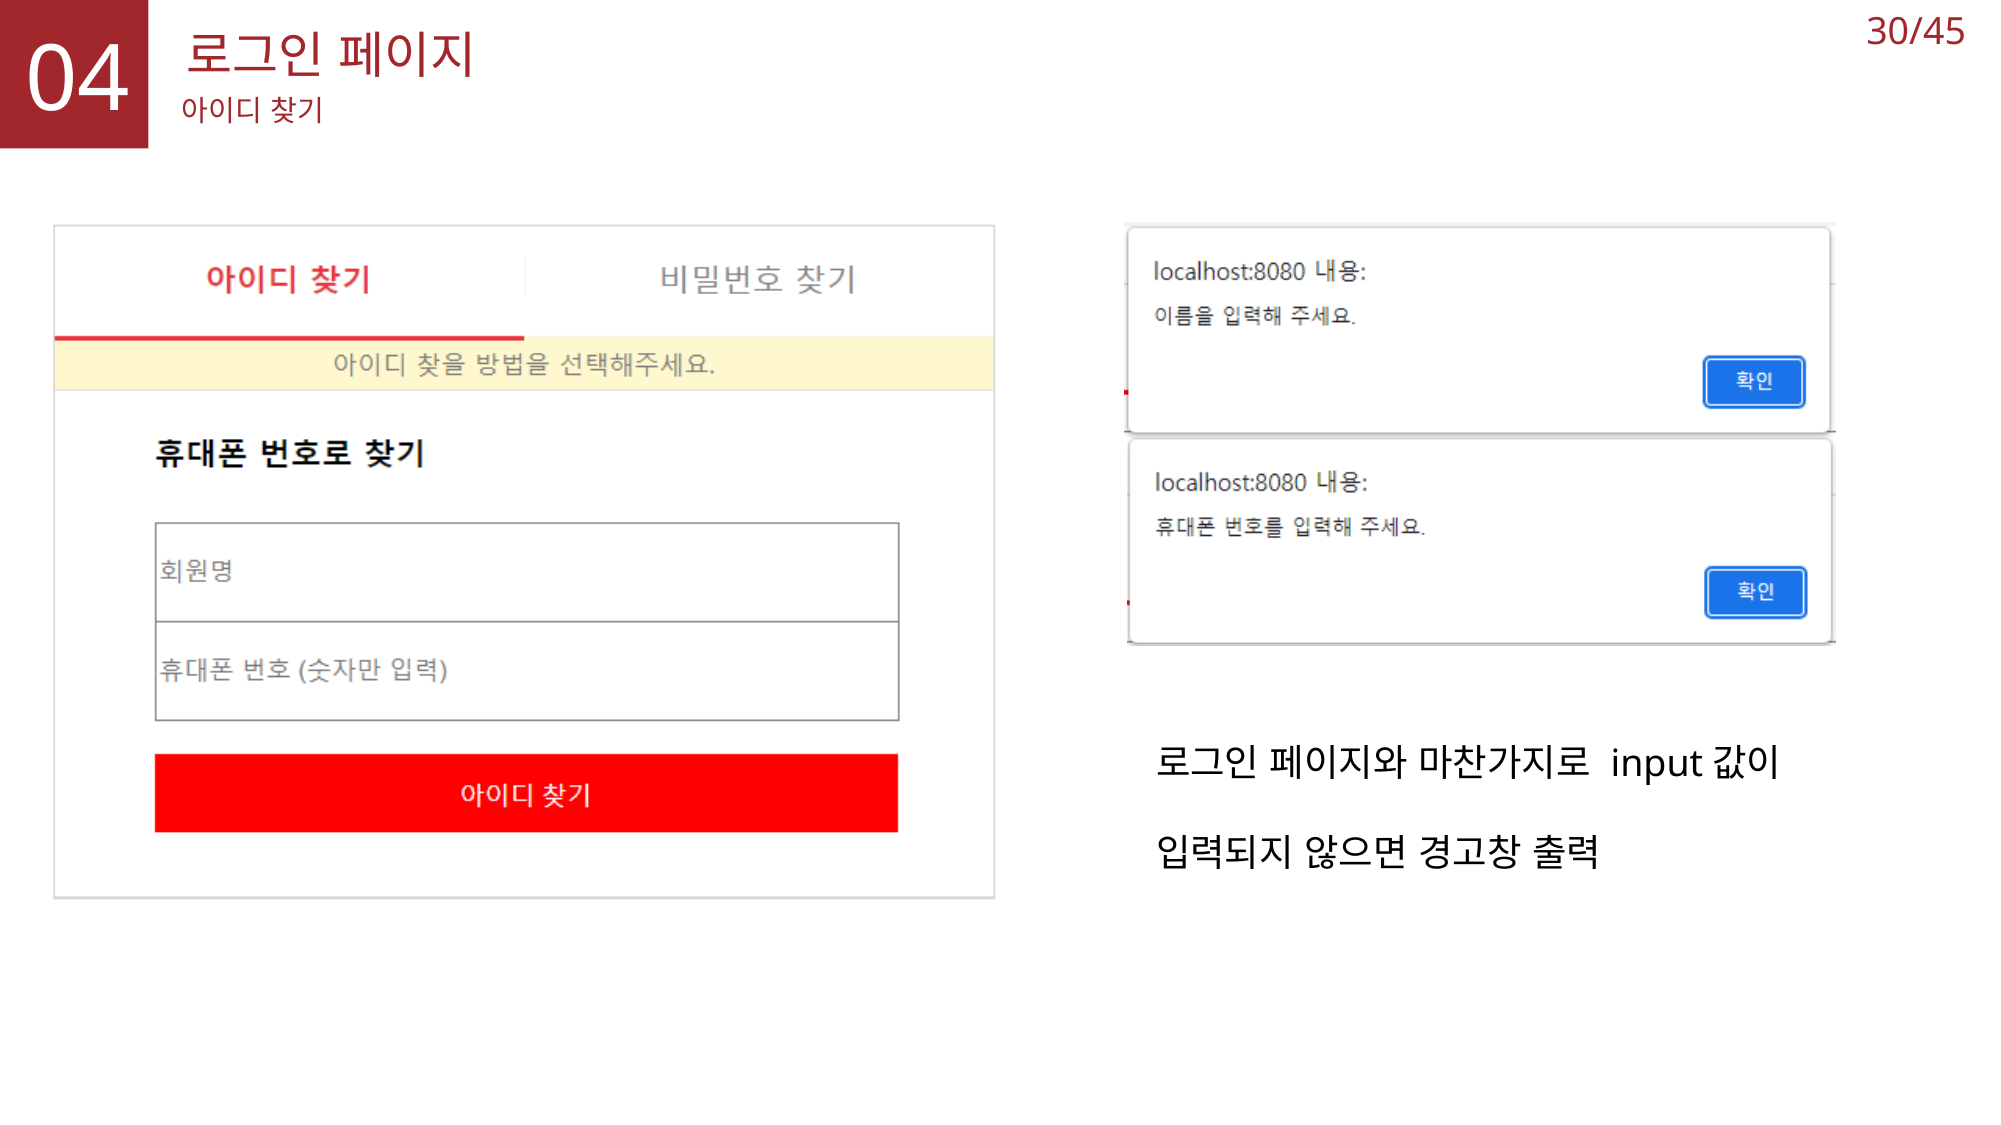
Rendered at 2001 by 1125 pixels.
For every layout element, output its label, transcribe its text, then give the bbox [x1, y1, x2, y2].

text_box [0, 0, 149, 149]
text_box 로그인 페이지 [171, 15, 492, 91]
text_box 30/45 [1851, 0, 2000, 60]
picture [1124, 222, 1836, 647]
text_box 04 [10, 11, 146, 136]
text_box 로그인 페이지와 마찬가지로 input값이 입력되지 않으면 경고창 출력 [1141, 686, 1797, 882]
text_box 아이디 찾기 [166, 85, 340, 135]
picture [52, 222, 1000, 903]
